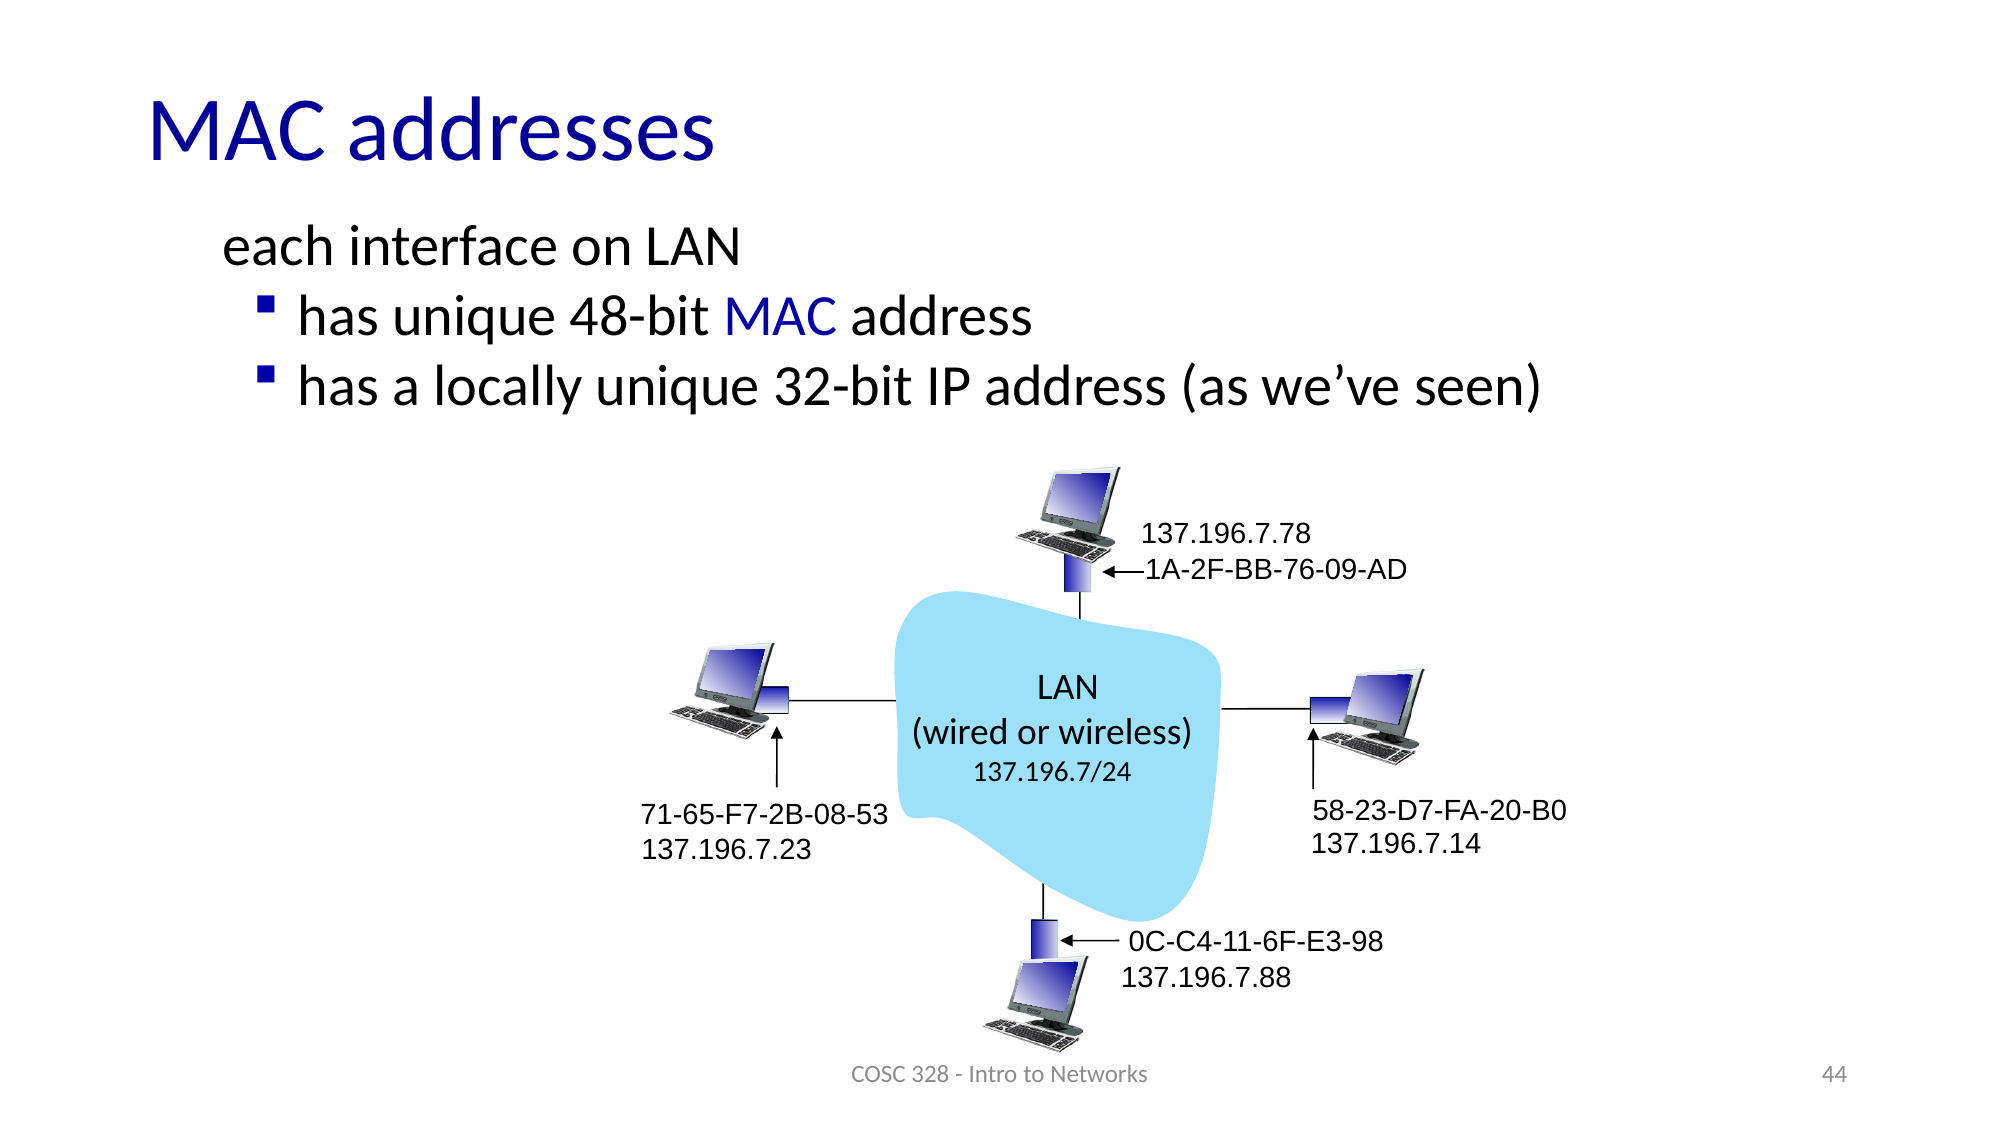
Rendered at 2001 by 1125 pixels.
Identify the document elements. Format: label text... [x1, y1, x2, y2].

text_box [904, 795, 1215, 917]
text_box 137.196.7.23 [626, 823, 828, 873]
slide_number 44 [1412, 1042, 1863, 1103]
text_box 71-65-F7-2B-08-53 [625, 787, 904, 838]
text_box LAN (wired or wireless) 137.196.7/24 [873, 654, 1231, 795]
text_box [1064, 571, 1091, 592]
text_box 1A-2F-BB-76-09-AD [1130, 542, 1423, 593]
text_box 137.196.7.88 [1106, 950, 1307, 1001]
text_box 58-23-D7-FA-20-B0 [1297, 783, 1583, 834]
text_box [989, 462, 1123, 571]
text_box [894, 591, 1213, 654]
title MAC addresses [131, 57, 1857, 205]
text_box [643, 638, 777, 747]
text_box [777, 686, 789, 714]
text_box [1031, 919, 1058, 951]
footer COSC 328 - Intro to Networks [662, 1042, 1338, 1103]
text_box 137.196.7.78 [1126, 507, 1327, 558]
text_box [956, 951, 1091, 1060]
text_box [777, 726, 784, 739]
text_box each interface on LAN has unique 48-bit MAC address has a locally unique 32-bit IP address (as we’ve seen) [208, 199, 1559, 425]
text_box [1292, 664, 1426, 773]
text_box 137.196.7.14 [1296, 816, 1497, 867]
text_box 0C-C4-11-6F-E3-98 [1113, 914, 1400, 965]
text_box [1060, 934, 1113, 947]
